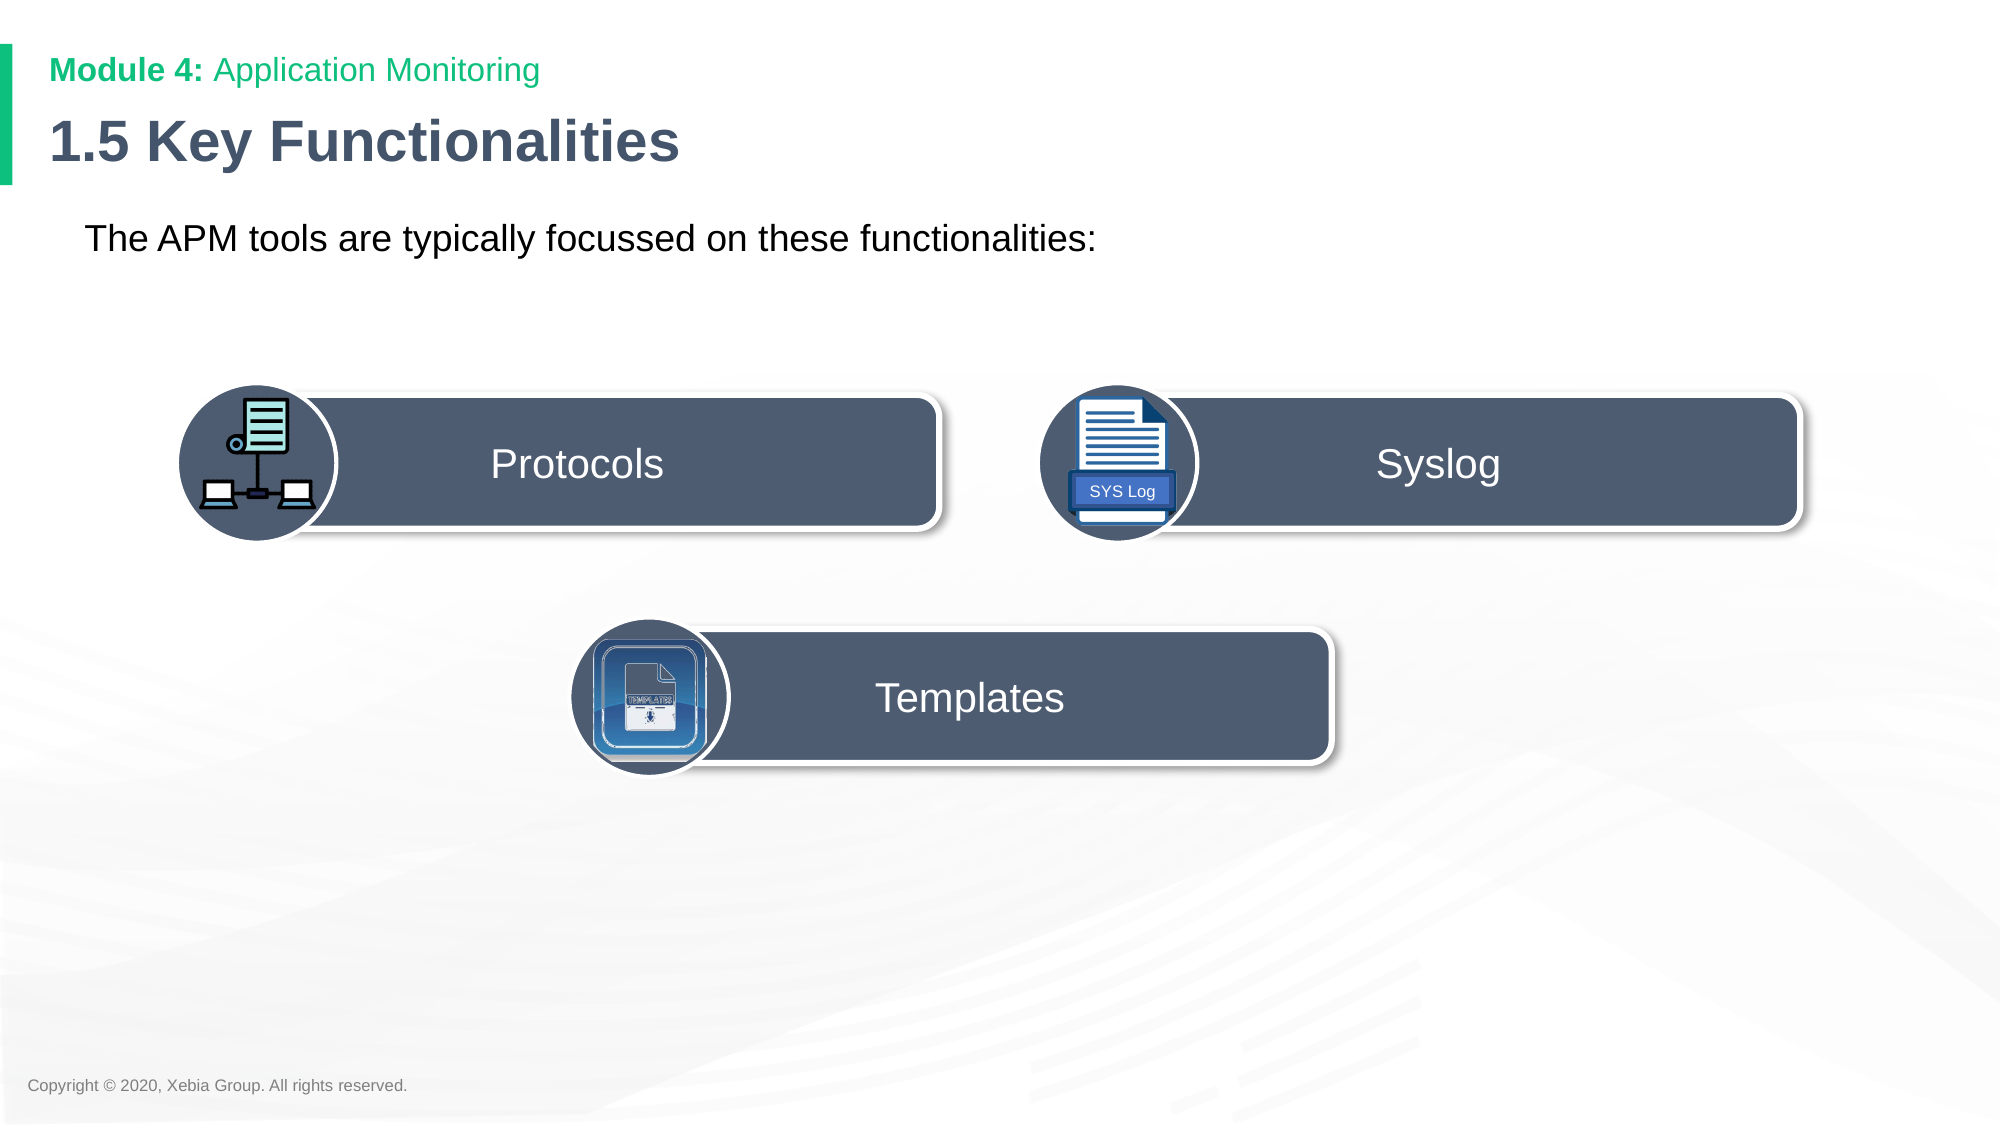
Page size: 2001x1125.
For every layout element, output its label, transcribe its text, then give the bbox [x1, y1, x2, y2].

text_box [1037, 382, 1801, 543]
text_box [569, 617, 1332, 778]
picture [0, 0, 2000, 1125]
title 1.5 Key Functionalities [34, 103, 1760, 185]
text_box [176, 382, 940, 543]
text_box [1055, 394, 1189, 527]
list The APM tools are typically focussed on these functionalities: [84, 214, 1770, 1009]
